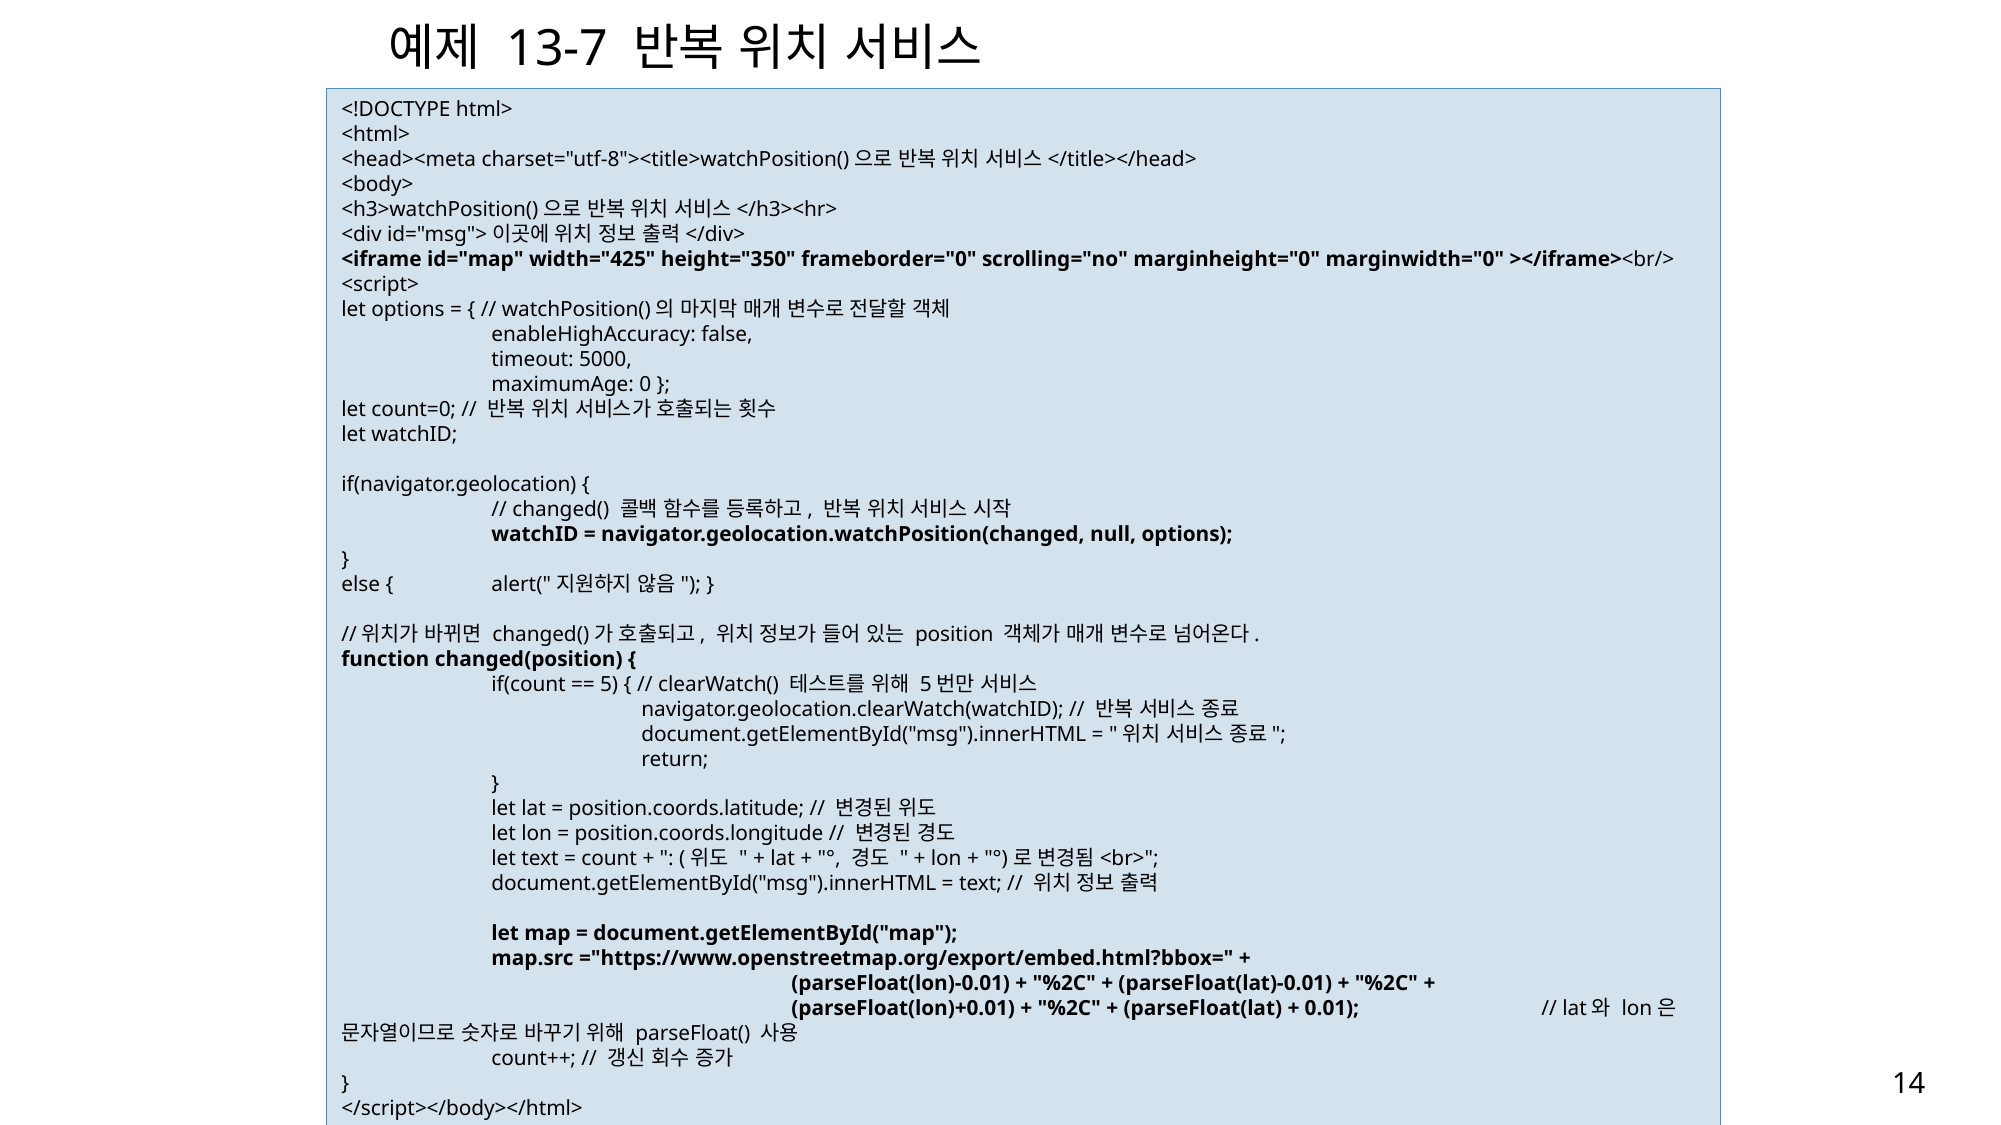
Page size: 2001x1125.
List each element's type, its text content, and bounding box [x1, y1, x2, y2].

title 예제 13-7 반복 위치 서비스 [373, 0, 1712, 90]
text_box <!DOCTYPE html> <html> <head><meta charset="utf-8"><title>watchPosition()으로 반복 위치 서비스</title></head> <body> <h3>watchPosition()으로 반복 위치 서비스</h3><hr> <div id="msg">이곳에 위치 정보 출력</div> <iframe id="map" width="425" height="350" frameborder="0" scrolling="no" marginheight="0" marginwidth="0" ></iframe><br/> <script> let options = { // watchPosition()의 마지막 매개 변수로 전달할 객체 enableHighAccuracy: false, timeout: 5000, maximumAge: 0 }; let count=0; // 반복 위치 서비스가 호출되는 횟수 let watchID; if(navigator.geolocation) { // changed() 콜백 함수를 등록하고, 반복 위치 서비스 시작 watchID = navigator.geolocation.watchPosition(changed, null, options); } else { alert("지원하지 않음"); } //위치가 바뀌면 changed()가 호출되고, 위치 정보가 들어 있는 position 객체가 매개 변수로 넘어온다. function changed(position) { if(count == 5) { // clearWatch() 테스트를 위해 5번만 서비스 navigator.geolocation.clearWatch(watchID); // 반복 서비스 종료 document.getElementById("msg").innerHTML = "위치 서비스 종료"; return; } let lat = position.coords.latitude; // 변경된 위도 let lon = position.coords.longitude // 변경된 경도 let text = count + ": (위도 " + lat + "°, 경도 " + lon + "°)로 변경됨<br>"; document.getElementById("msg").innerHTML = text; // 위치 정보 출력 let map = document.getElementById("map"); map.src ="https://www.openstreetmap.org/export/embed.html?bbox=" + (parseFloat(lon)-0.01) + "%2C" + (parseFloat(lat)-0.01) + "%2C" + (parseFloat(lon)+0.01) + "%2C" + (parseFloat(lat) + 0.01); // lat와 lon은 문자열이므로 숫자로 바꾸기 위해 parseFloat() 사용 count++; // 갱신 회수 증가 } </script></body></html> [326, 88, 1721, 1125]
